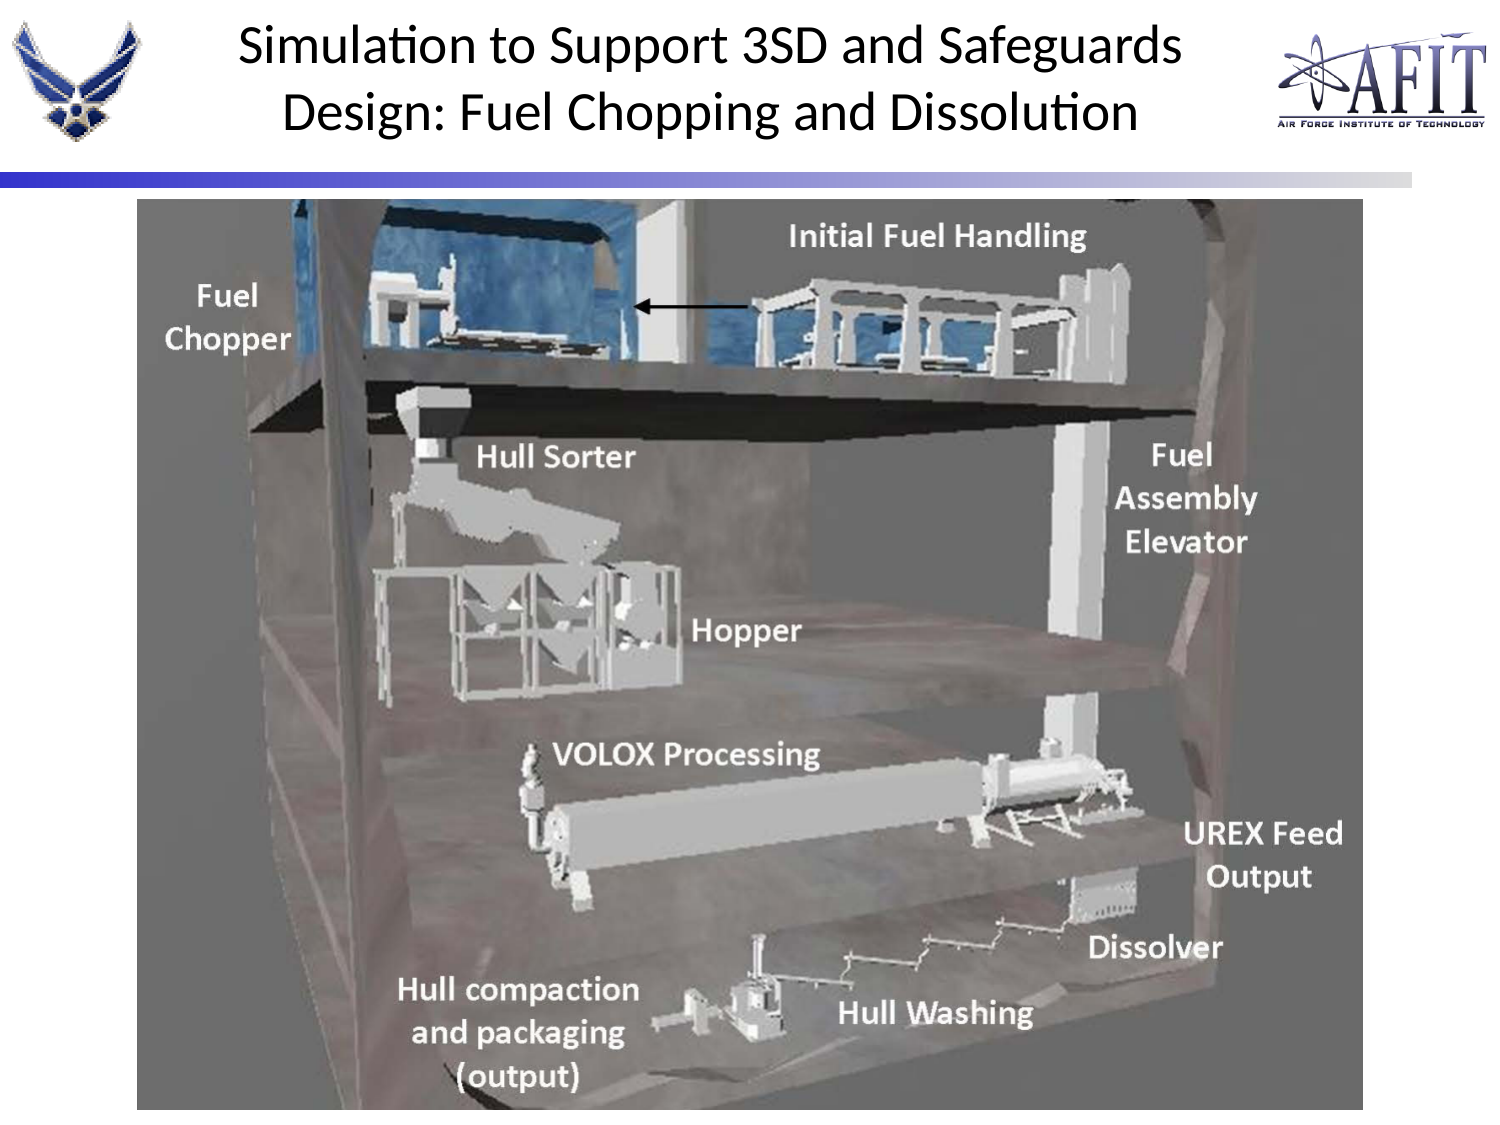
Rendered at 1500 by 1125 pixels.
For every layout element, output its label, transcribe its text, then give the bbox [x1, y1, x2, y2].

title Simulation to Support 3SD and Safeguards Design: Fuel Chopping and Dissolution [166, 0, 1255, 151]
picture [137, 199, 1363, 1111]
picture [0, 12, 163, 153]
